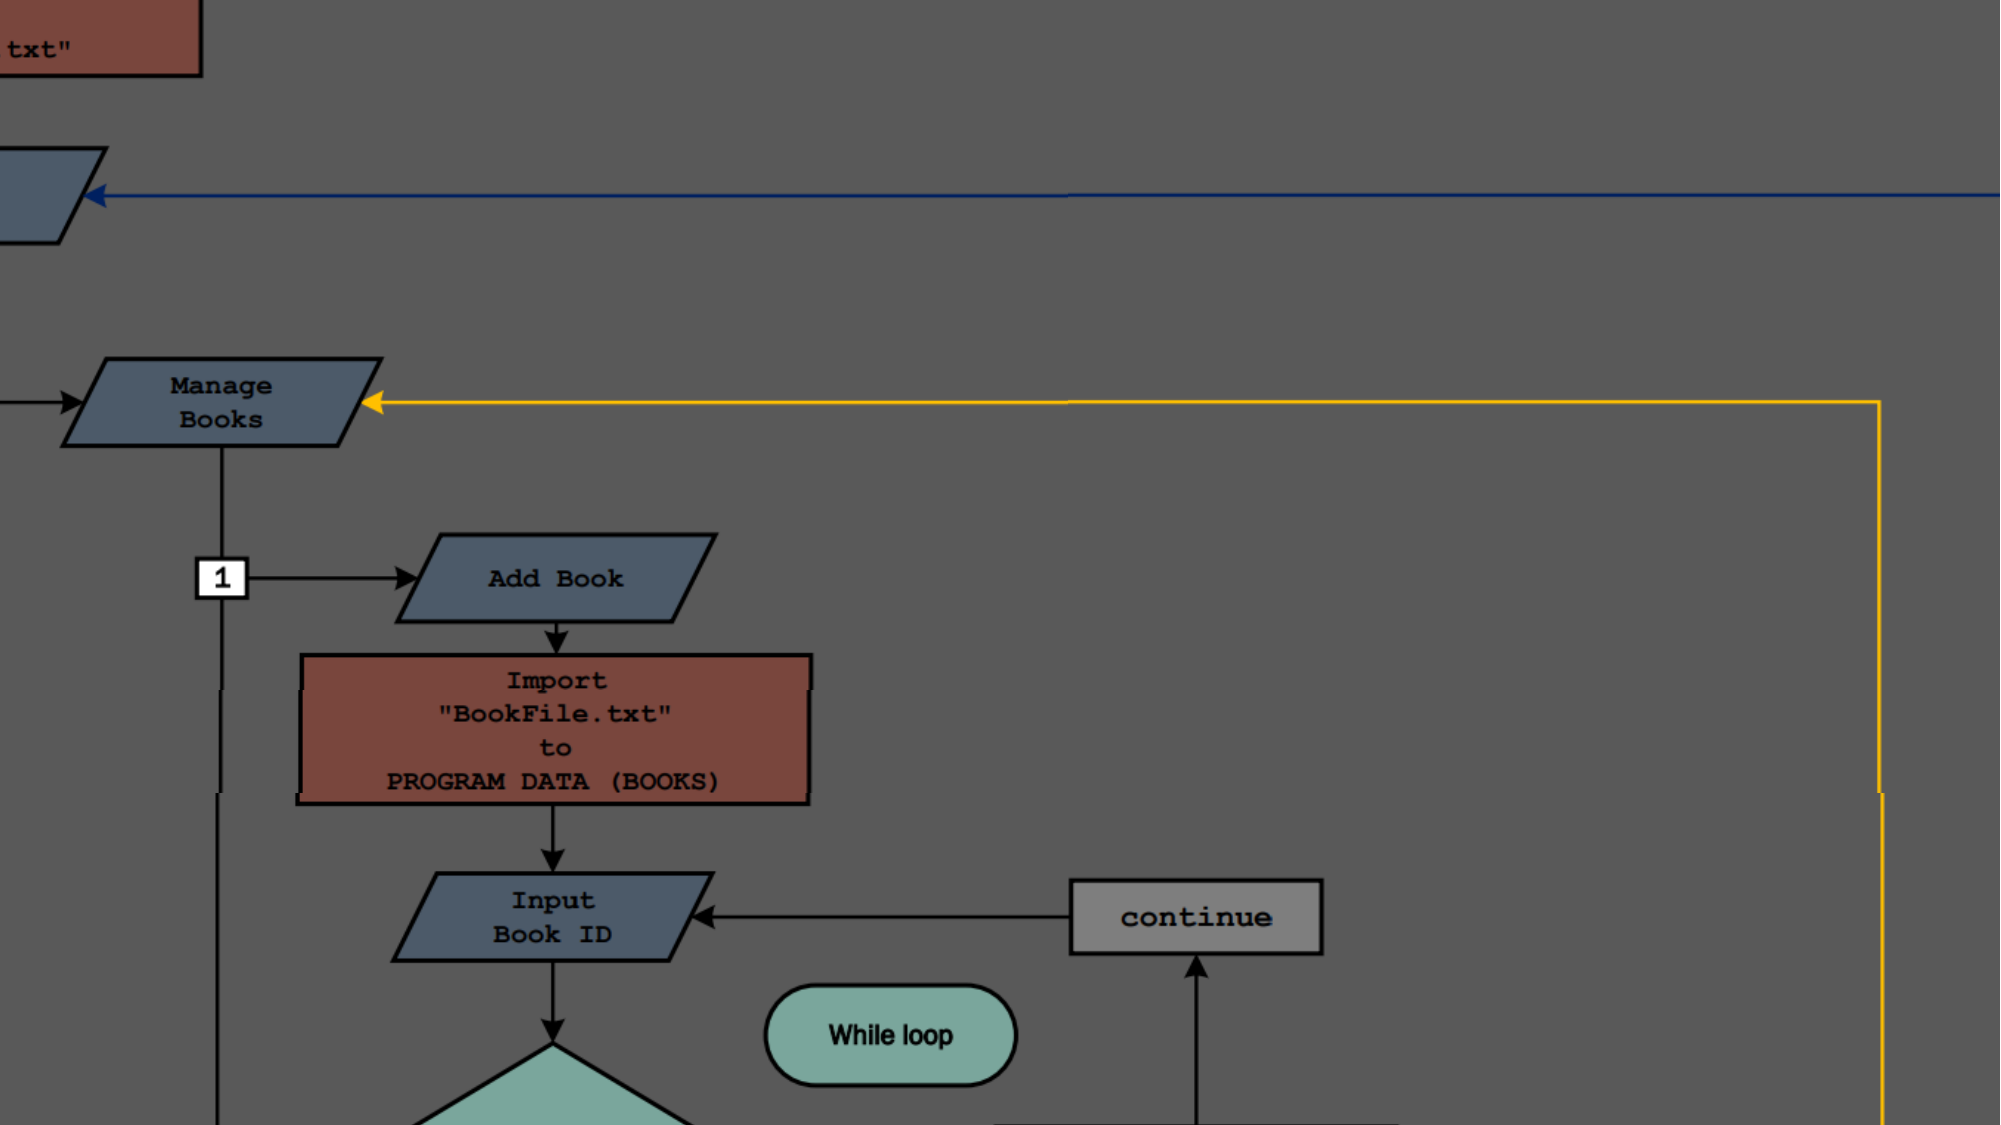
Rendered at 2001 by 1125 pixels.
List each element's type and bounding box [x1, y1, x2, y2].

text_box [0, 0, 2000, 1125]
